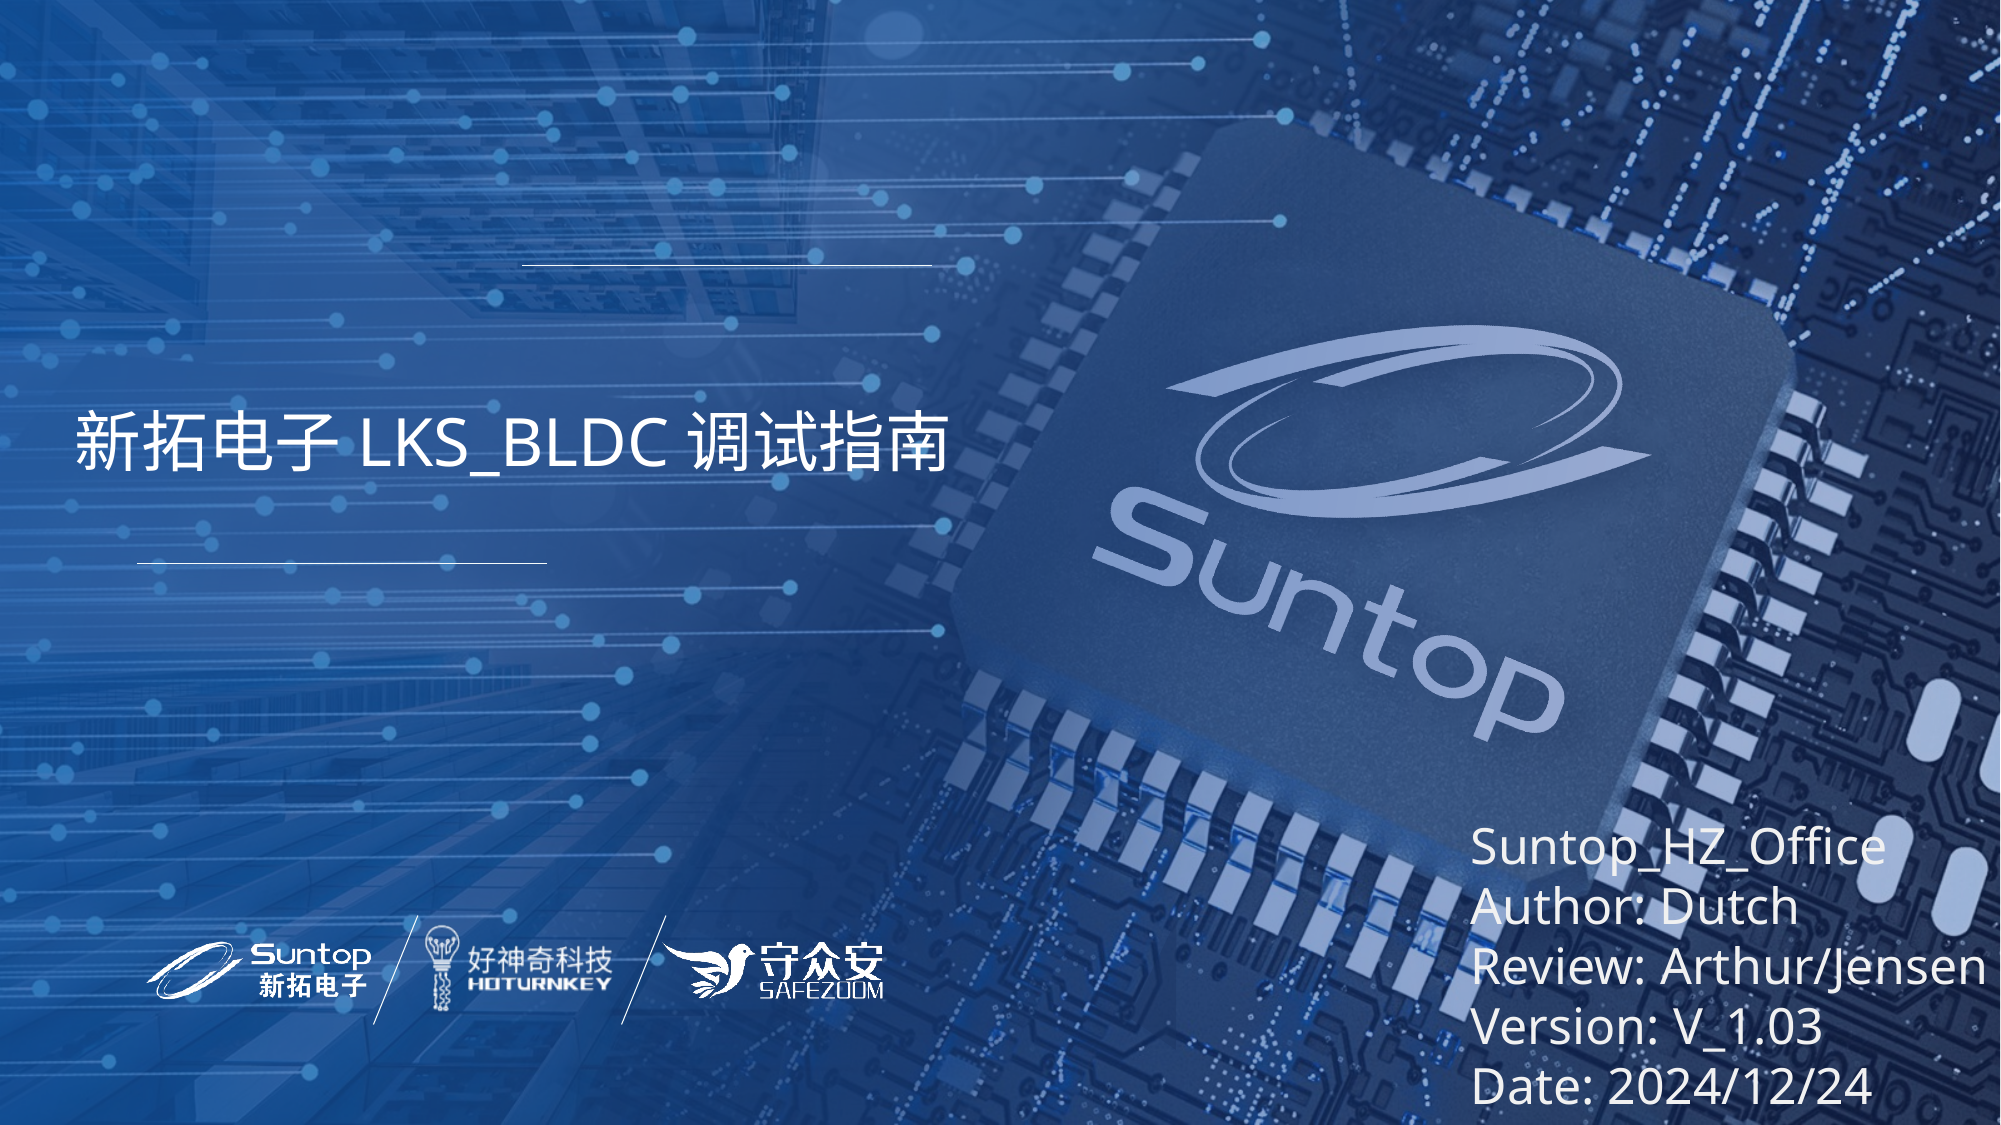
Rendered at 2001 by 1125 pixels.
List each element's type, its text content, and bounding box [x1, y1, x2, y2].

text_box Suntop_HZ_Office Author: Dutch Review: Arthur/Jensen Version: V_1.03 Date: 2024/12/24 [1455, 806, 2000, 1122]
text_box [0, 0, 2000, 1125]
text_box 新拓电子LKS_BLDC调试指南 [0, 392, 968, 488]
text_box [137, 915, 883, 1025]
picture [1137, 278, 1633, 689]
